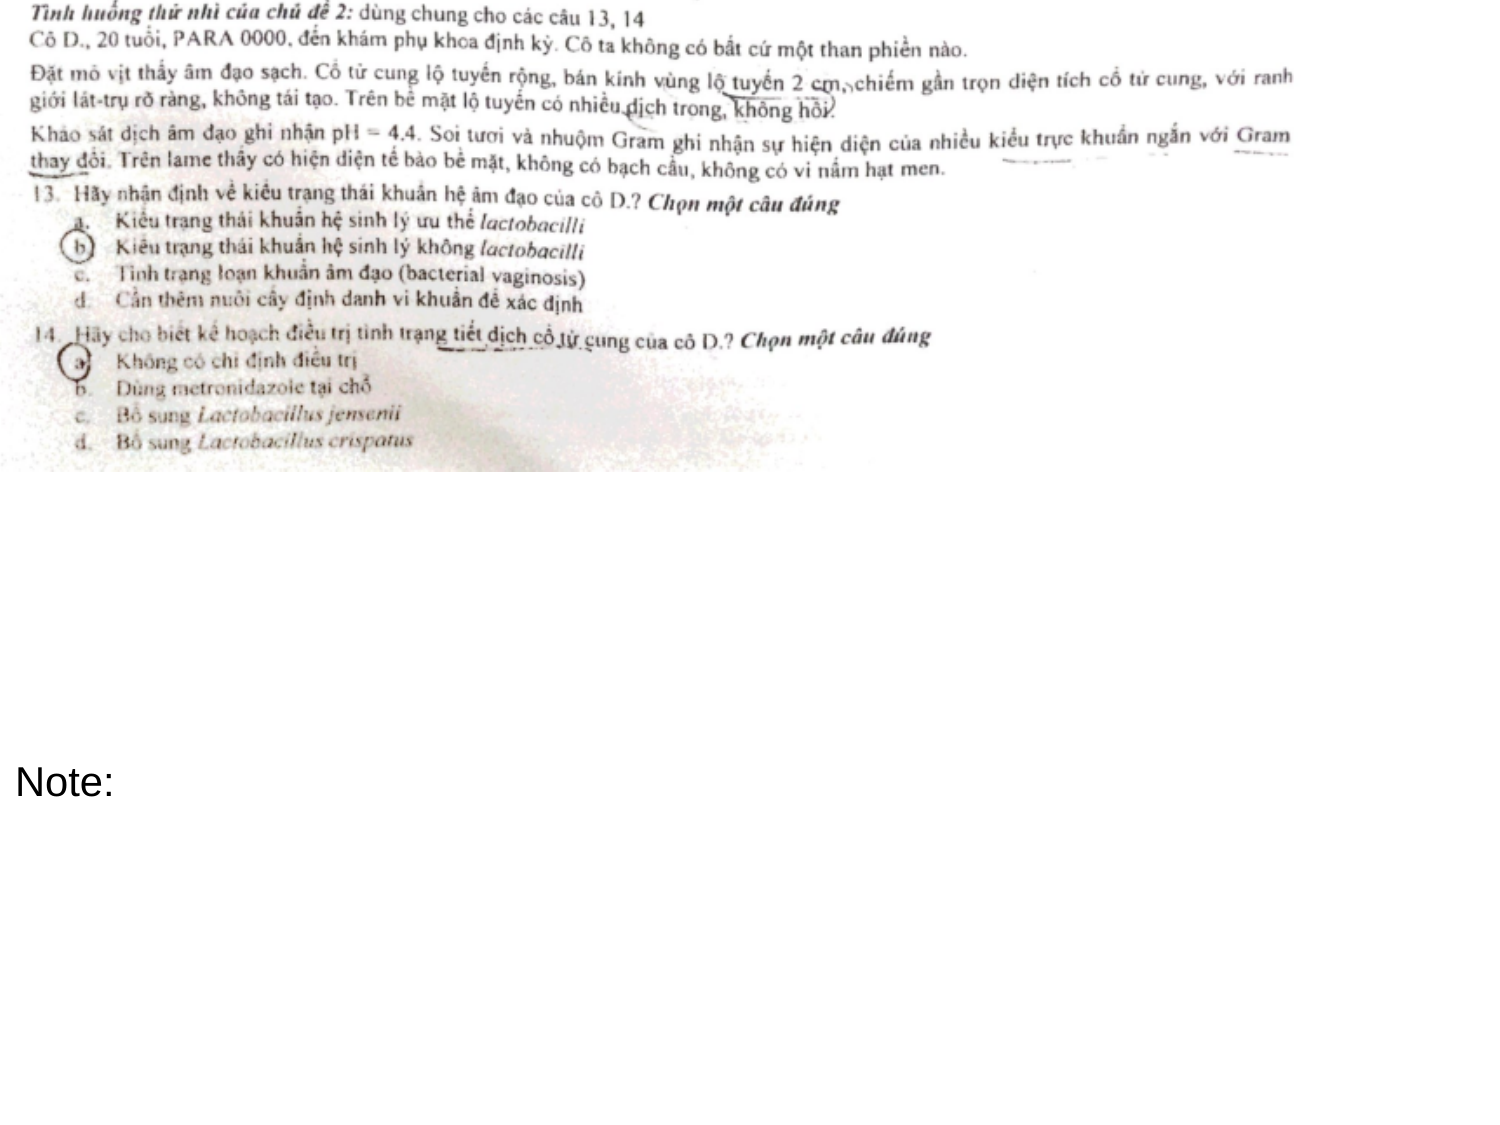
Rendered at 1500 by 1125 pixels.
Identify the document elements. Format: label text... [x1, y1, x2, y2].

picture [0, 0, 1313, 472]
subtitle Note: [0, 753, 1500, 1125]
